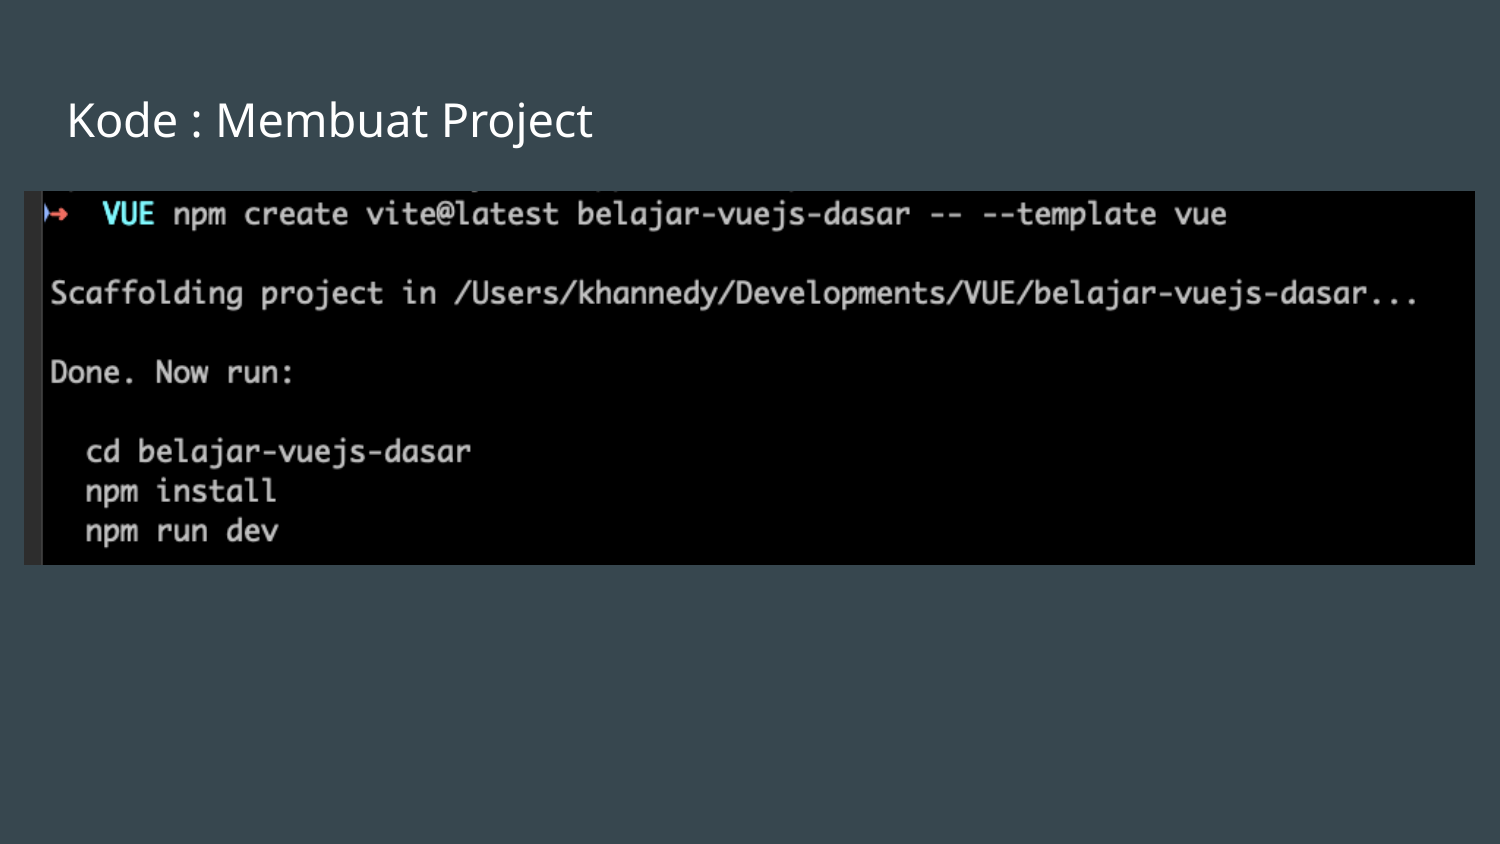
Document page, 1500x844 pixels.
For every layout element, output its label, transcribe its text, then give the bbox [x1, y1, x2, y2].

title Kode : Membuat Project [51, 72, 1449, 167]
picture [24, 191, 1476, 566]
